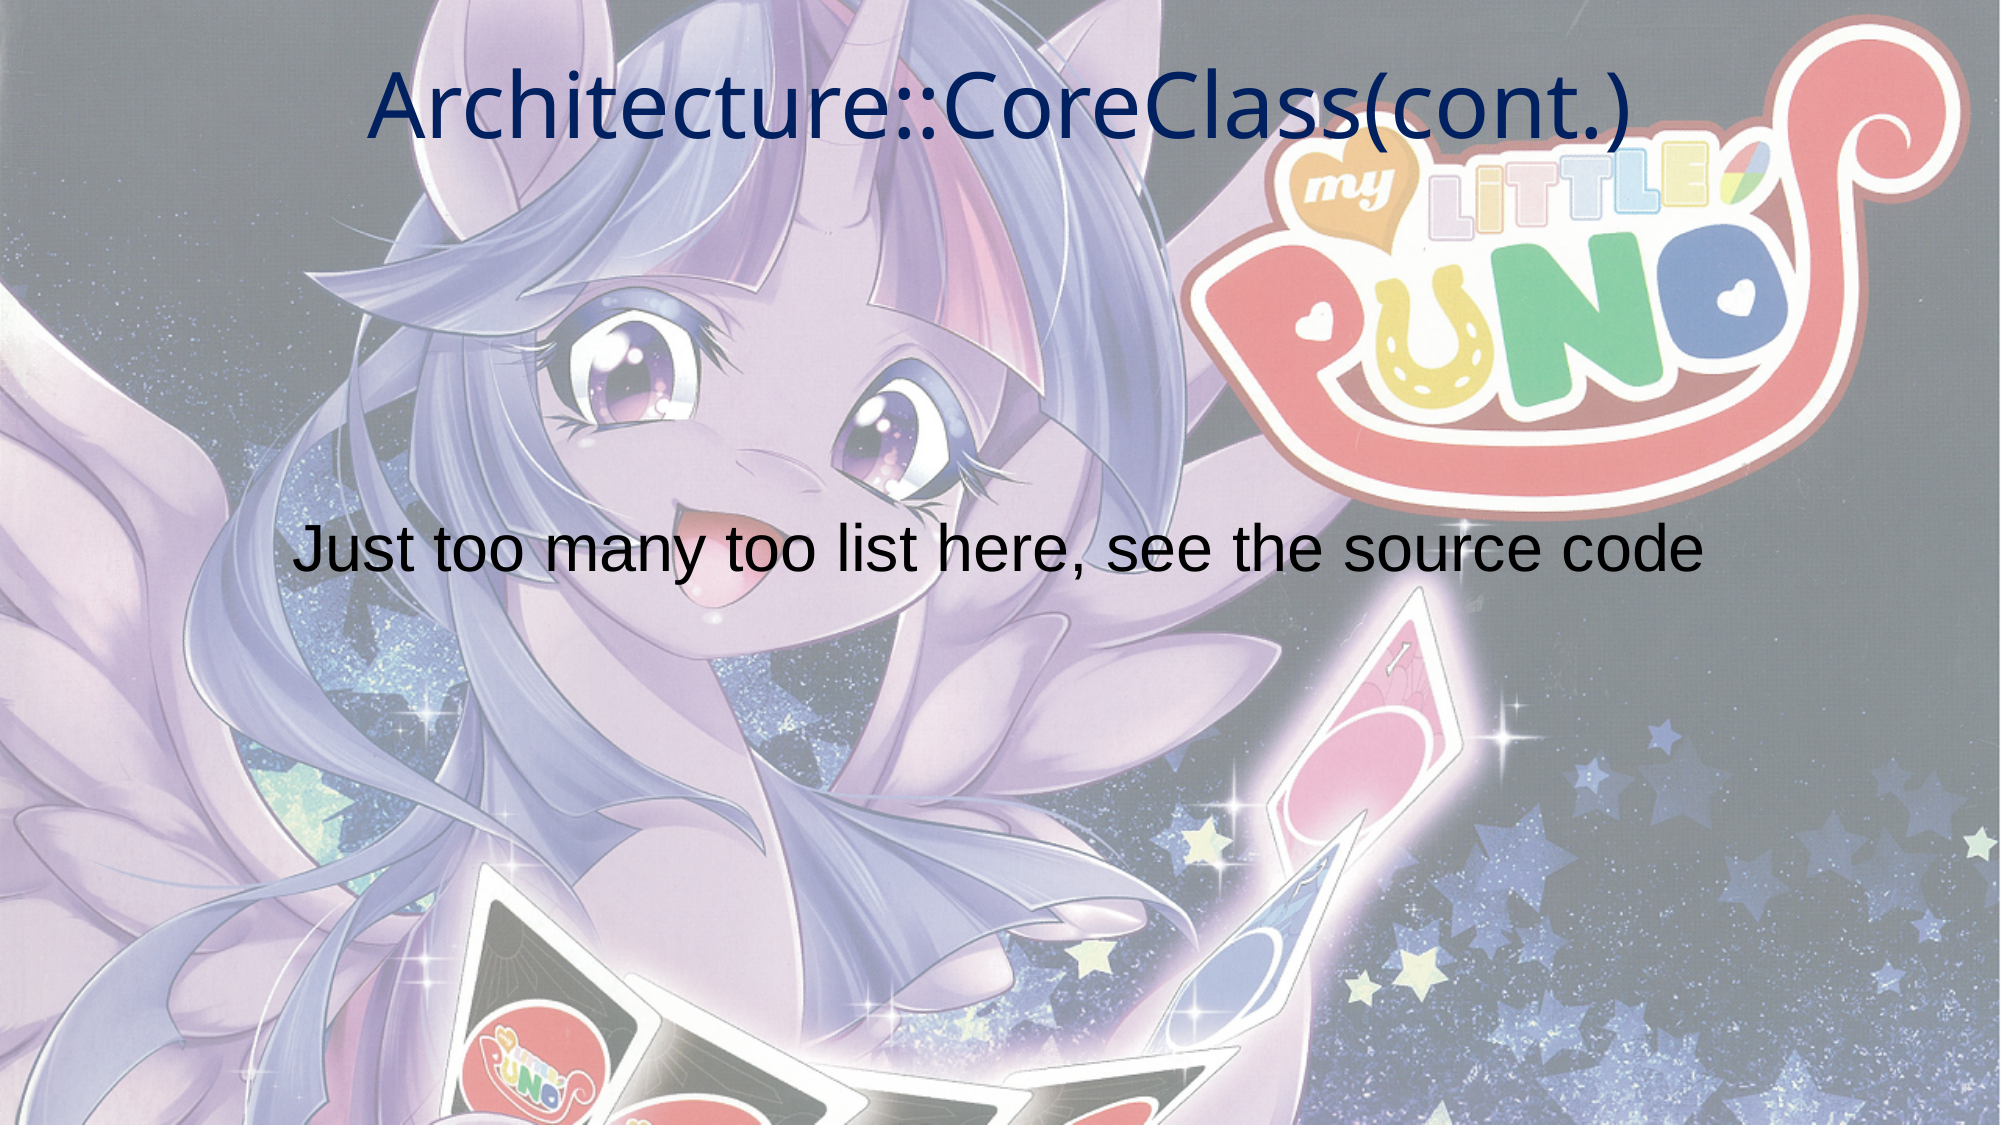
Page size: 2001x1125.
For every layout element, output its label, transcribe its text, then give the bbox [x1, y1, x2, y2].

picture [0, 0, 2001, 1125]
text_box Just too many too list here, see the source code [0, 497, 2000, 593]
title Architecture::CoreClass(cont.) [137, 0, 1863, 218]
